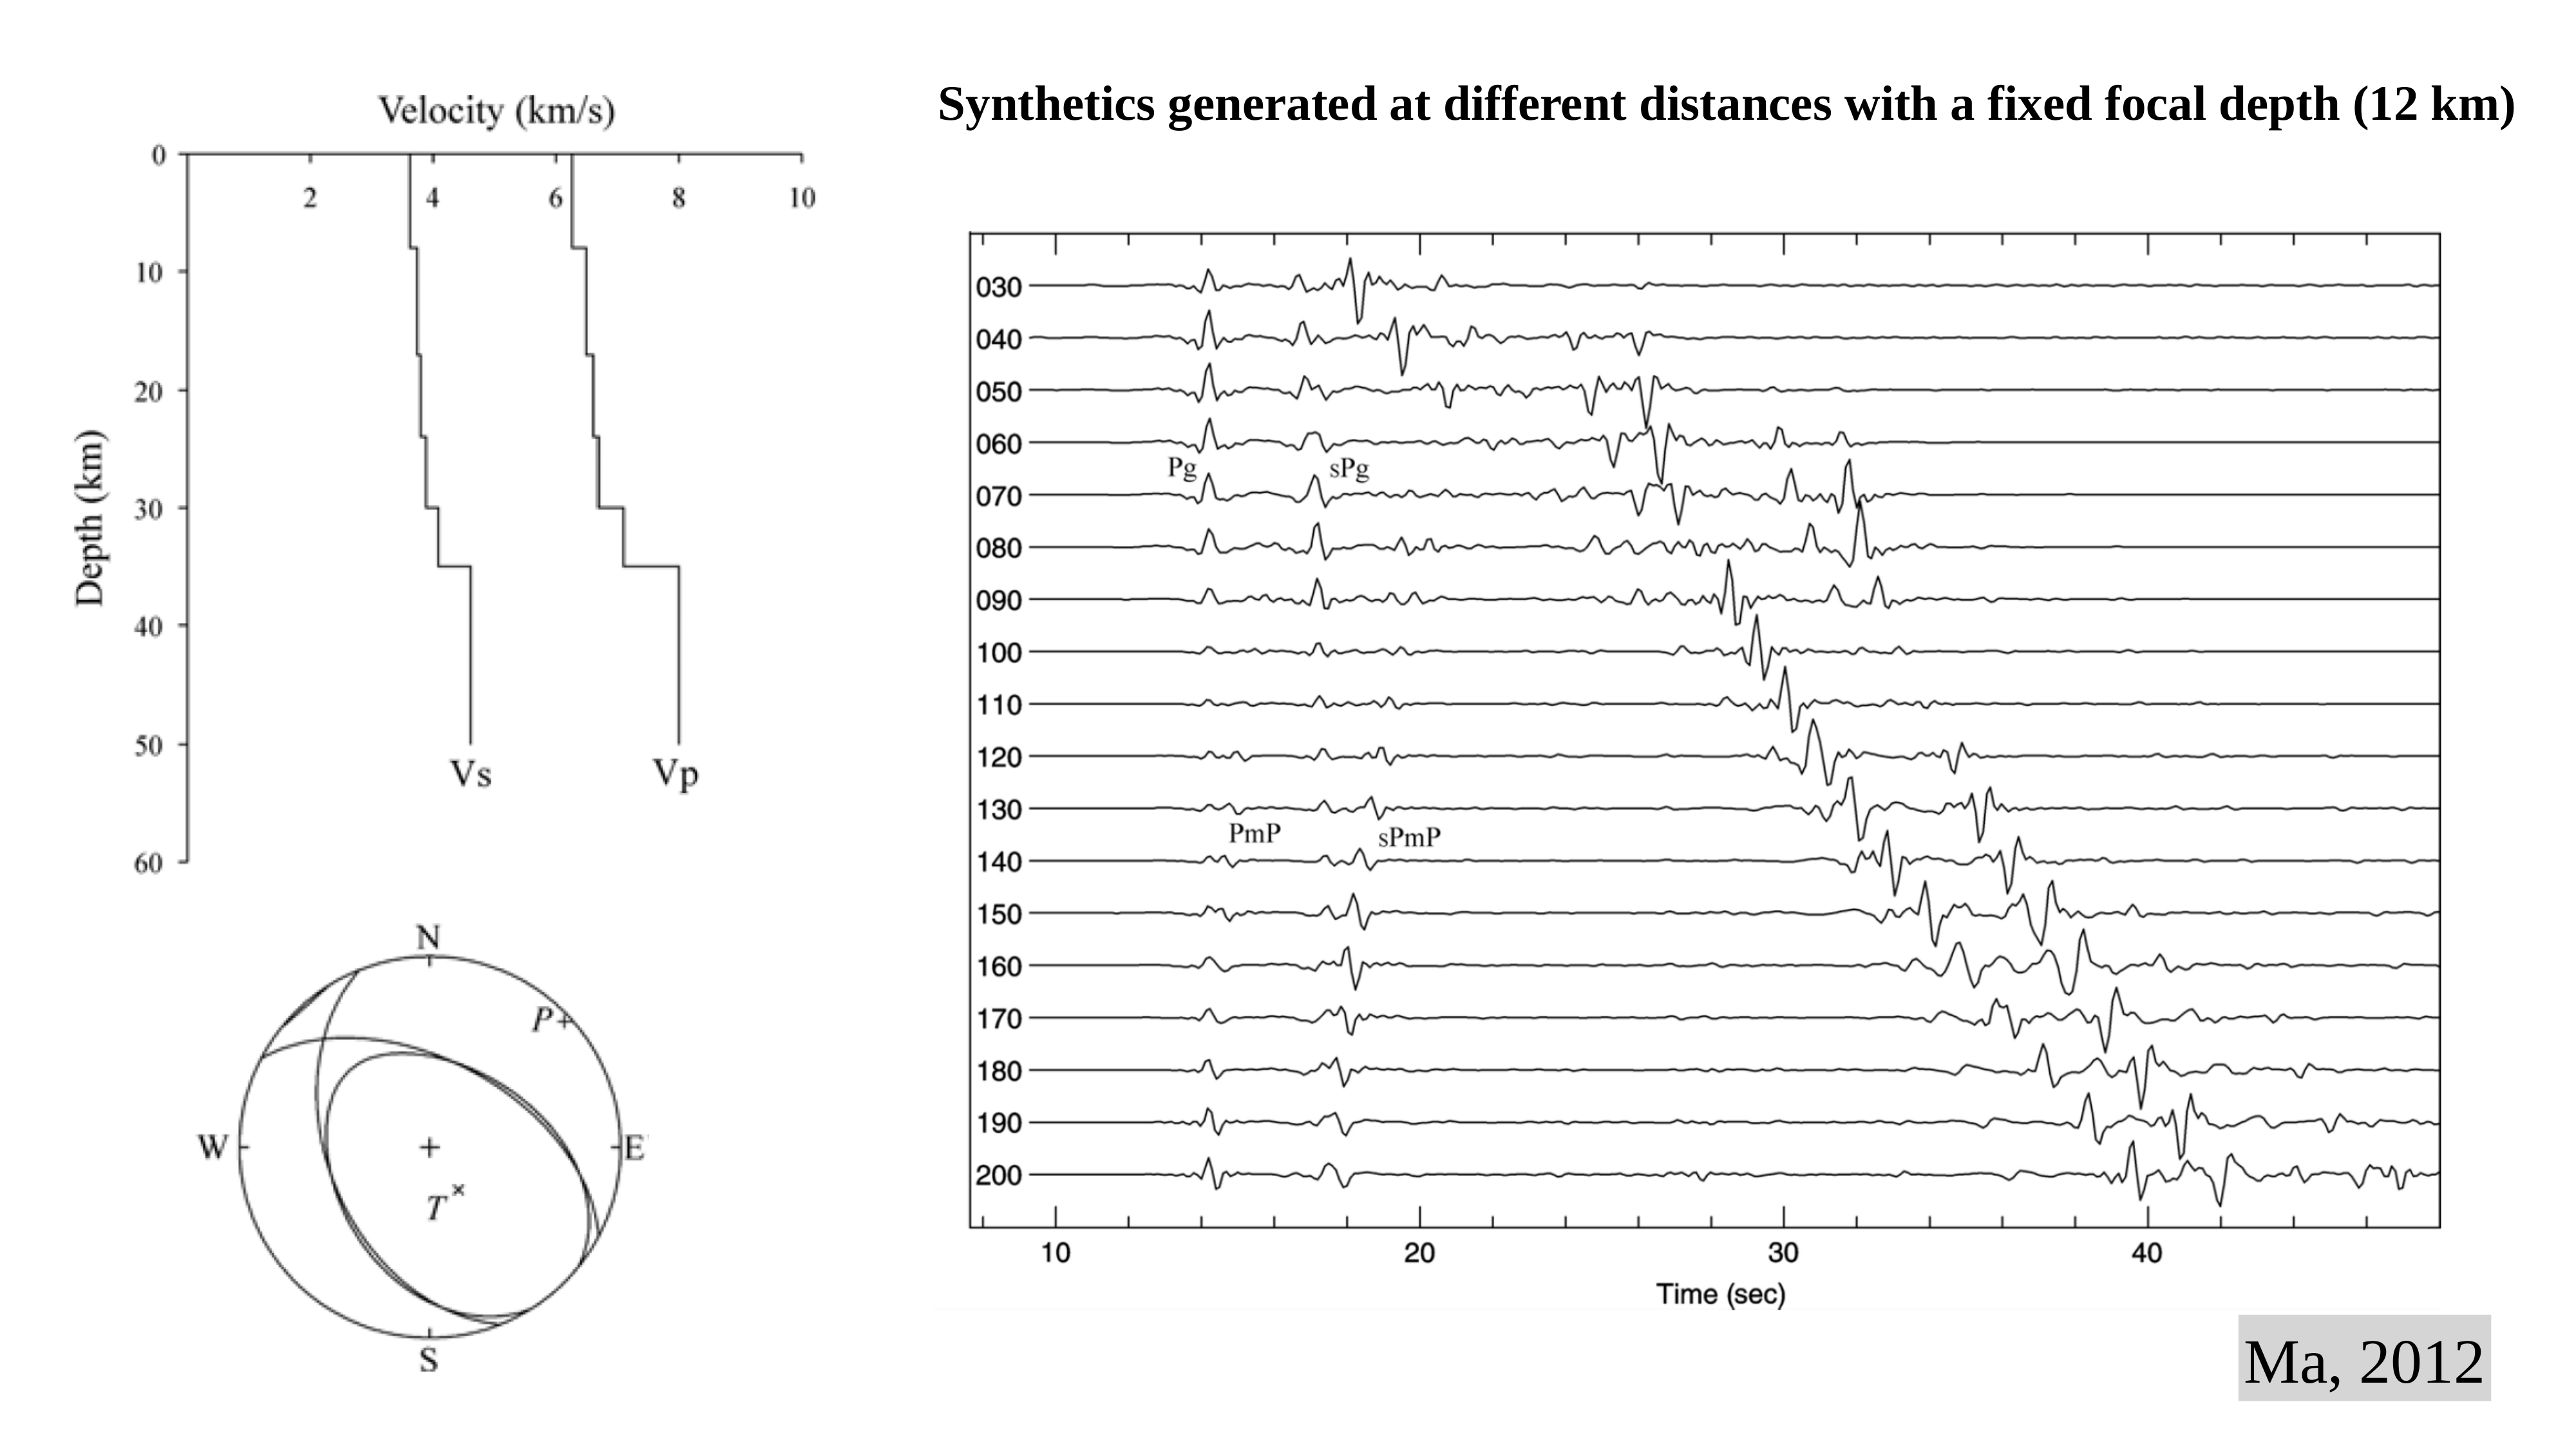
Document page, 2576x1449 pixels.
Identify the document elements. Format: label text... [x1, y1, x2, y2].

text_box Synthetics generated at different distances with a fixed focal depth (12 km) [933, 64, 2524, 135]
text_box Ma, 2012 [2238, 1314, 2492, 1401]
picture [53, 59, 846, 879]
picture [934, 204, 2467, 1327]
picture [175, 918, 649, 1389]
